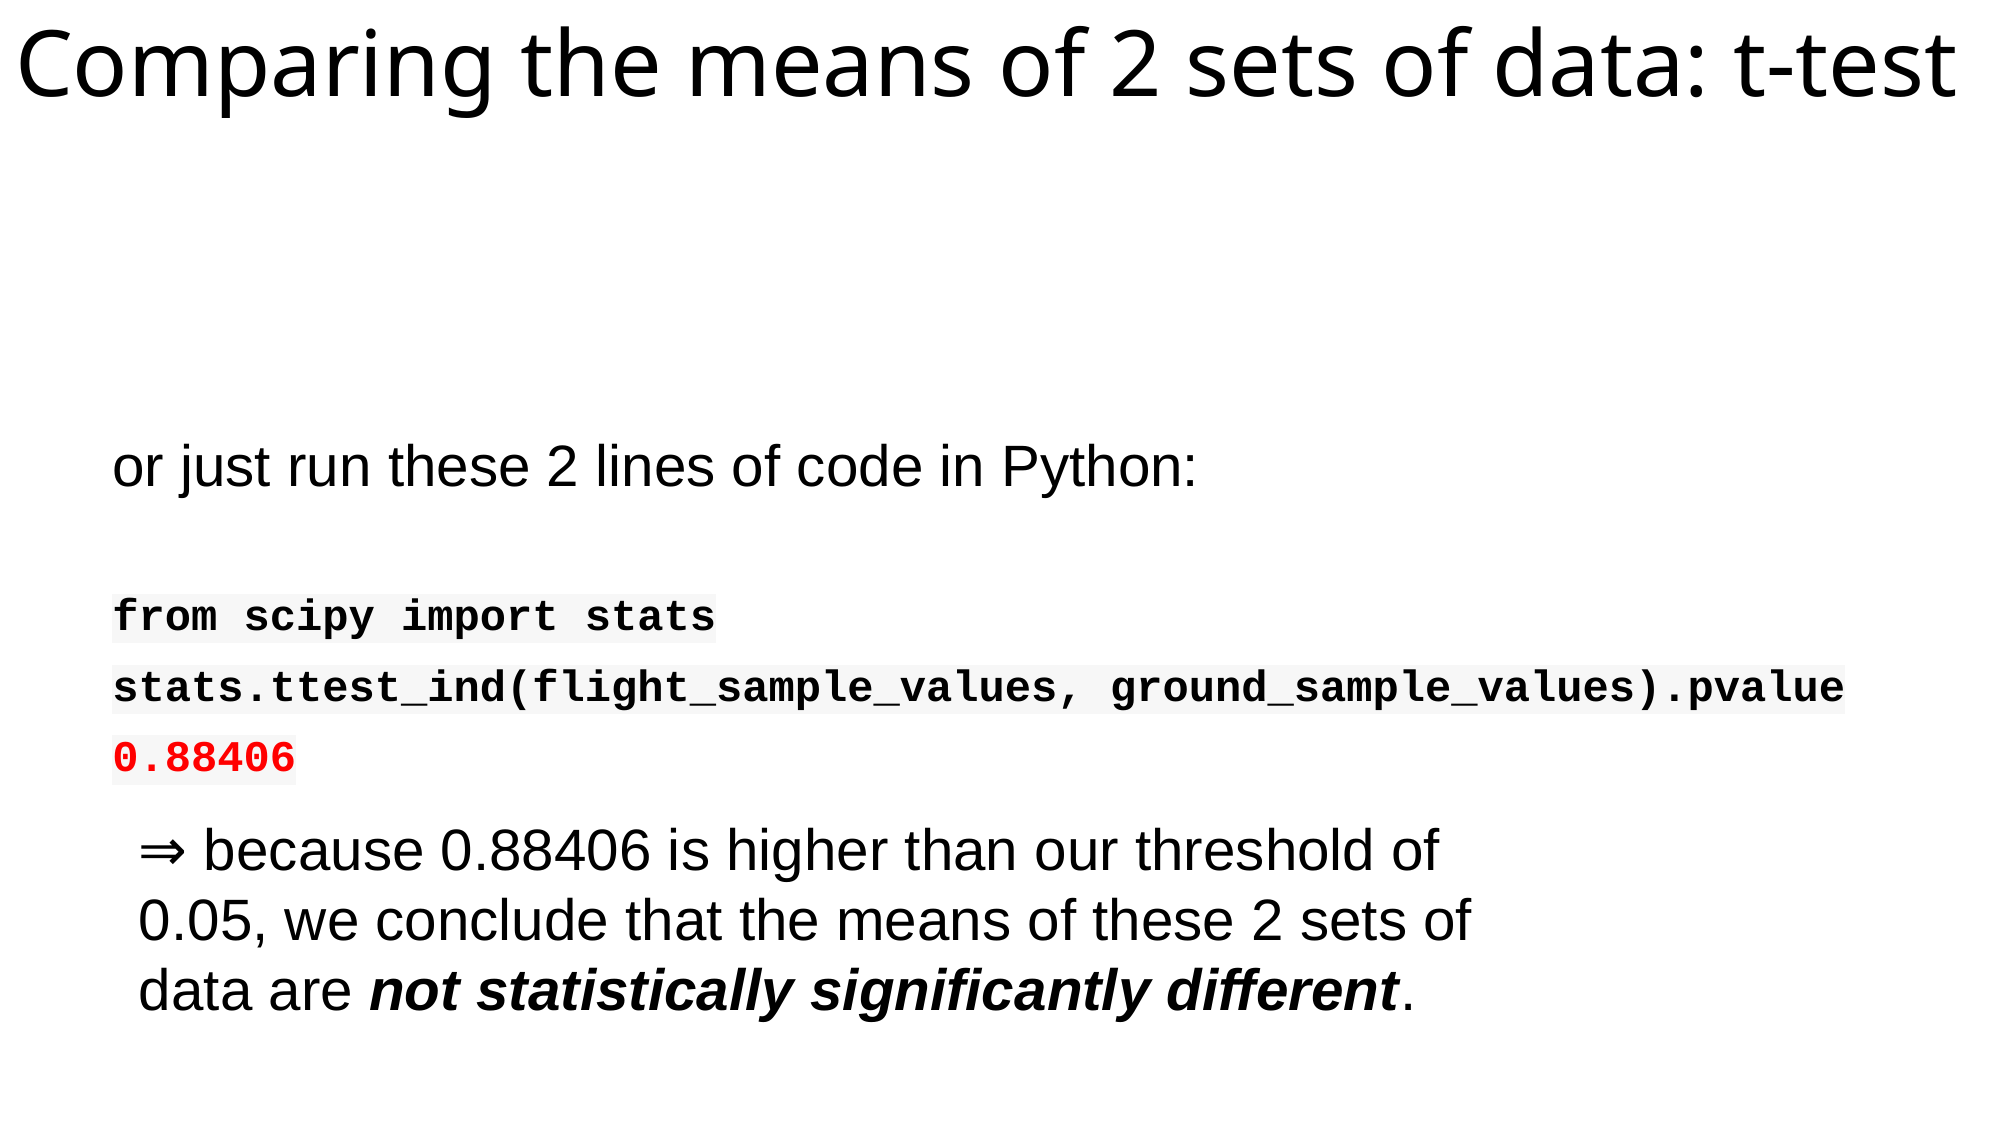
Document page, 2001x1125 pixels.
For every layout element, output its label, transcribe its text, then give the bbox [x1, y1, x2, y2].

title Comparing the means of 2 sets of data: t-test [0, 0, 2000, 134]
text_box ⇒ because 0.88406 is higher than our threshold of 0.05, we conclude that the means of these 2 sets of data are not statistically significantly different. [123, 797, 1572, 1042]
text_box or just run these 2 lines of code in Python: from scipy import stats stats.ttest_ind(flight_sample_values, ground_sample_values).pvalue 0.88406 [97, 413, 1972, 798]
